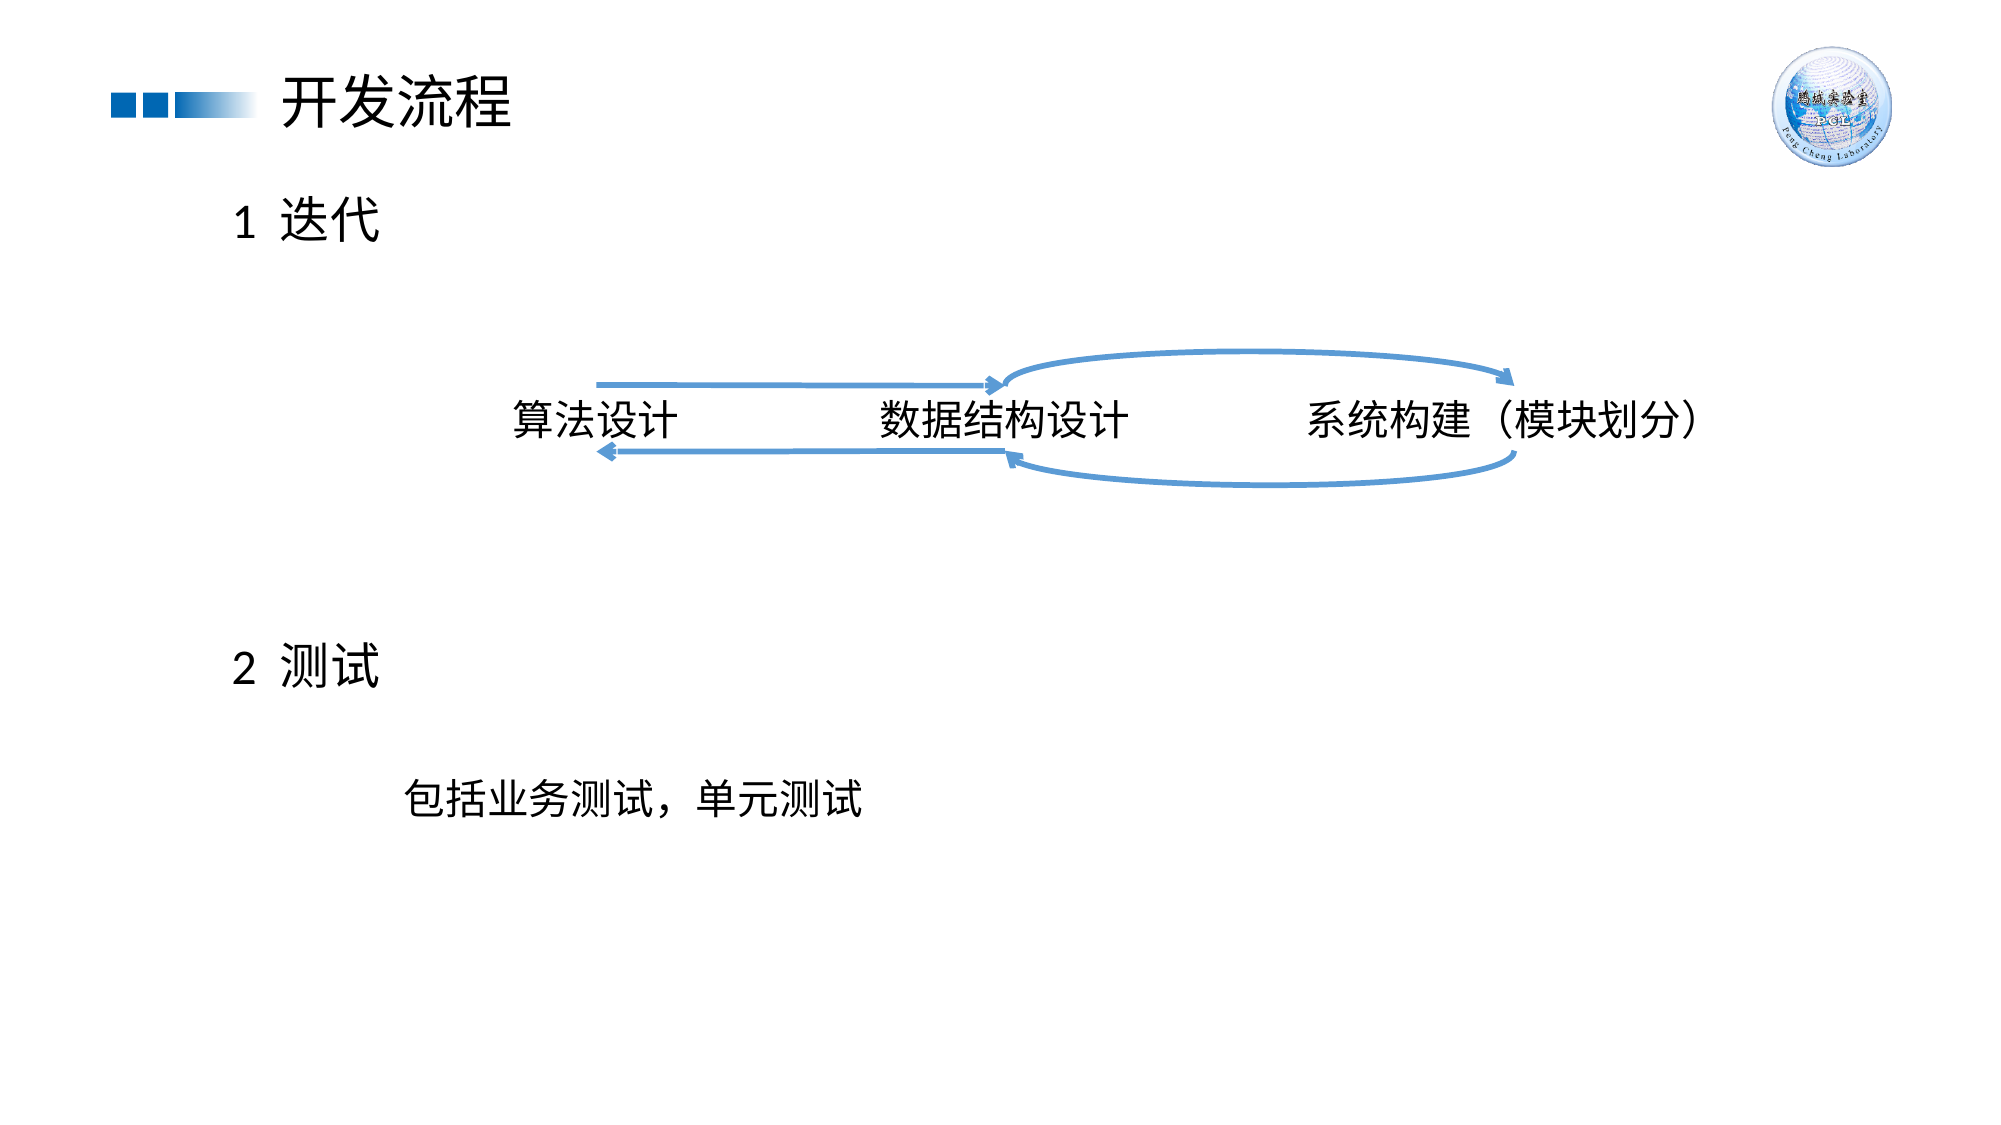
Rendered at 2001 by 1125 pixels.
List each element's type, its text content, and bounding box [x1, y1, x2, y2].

picture [1771, 46, 1892, 167]
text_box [801, 385, 1738, 452]
text_box 开发流程 [265, 57, 529, 143]
text_box 包括业务测试，单元测试 [388, 765, 878, 831]
text_box 2 测试 [216, 627, 395, 703]
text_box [497, 385, 800, 452]
text_box 1 迭代 [216, 180, 395, 256]
